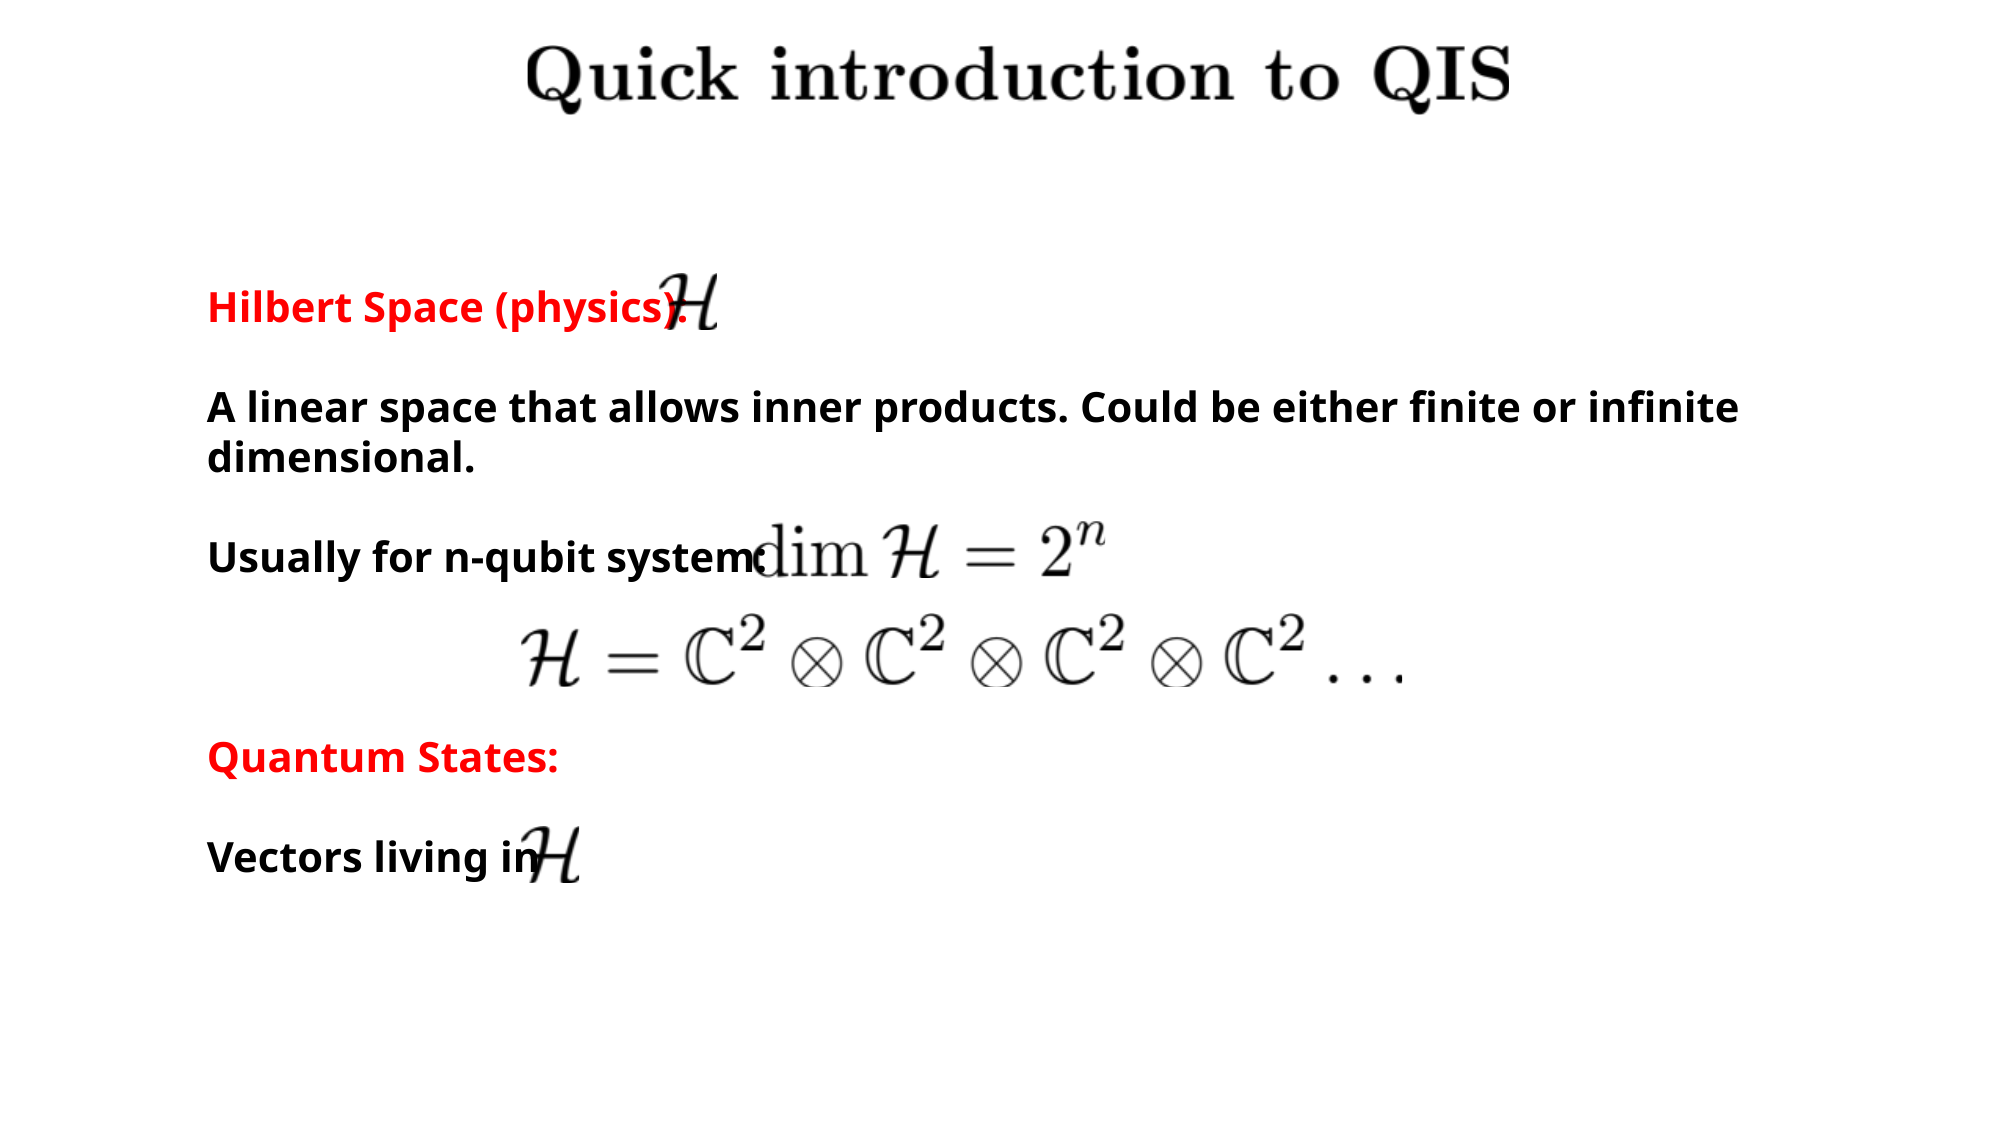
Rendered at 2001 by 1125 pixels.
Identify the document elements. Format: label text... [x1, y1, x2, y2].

text_box Hilbert Space (physics): A linear space that allows inner products. Could be either finite or infinite dimensional. Usually for n-qubit system: Quantum States: Vectors living in [192, 273, 1770, 1039]
picture [520, 613, 1403, 687]
picture [520, 826, 580, 883]
picture [527, 45, 1509, 115]
picture [658, 273, 717, 330]
picture [751, 520, 1106, 578]
